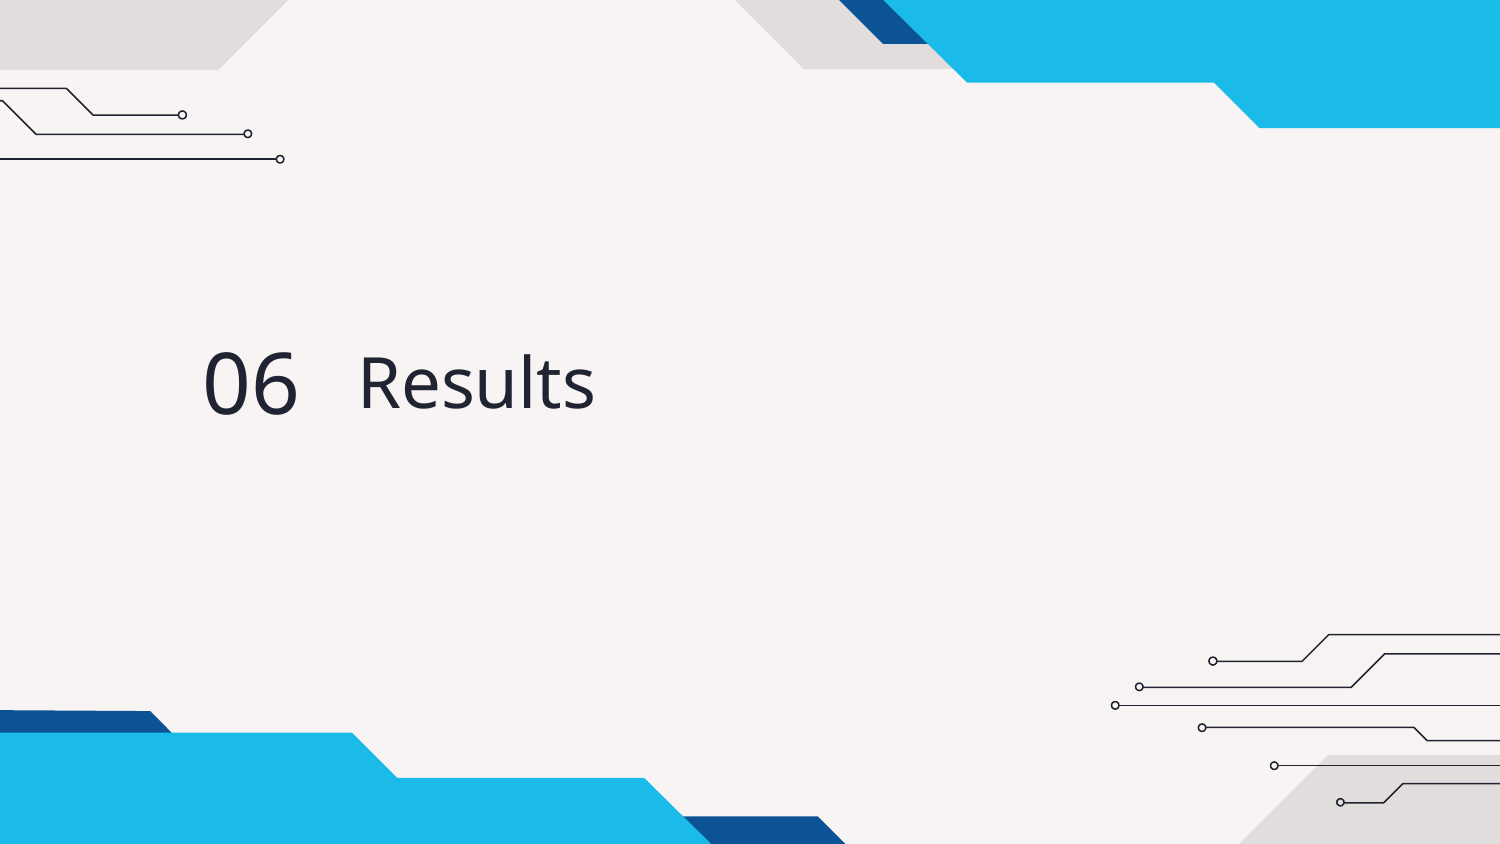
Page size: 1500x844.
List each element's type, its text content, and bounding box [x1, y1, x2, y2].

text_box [1111, 634, 1500, 807]
title 06 [172, 256, 332, 505]
title Results [342, 256, 1025, 505]
